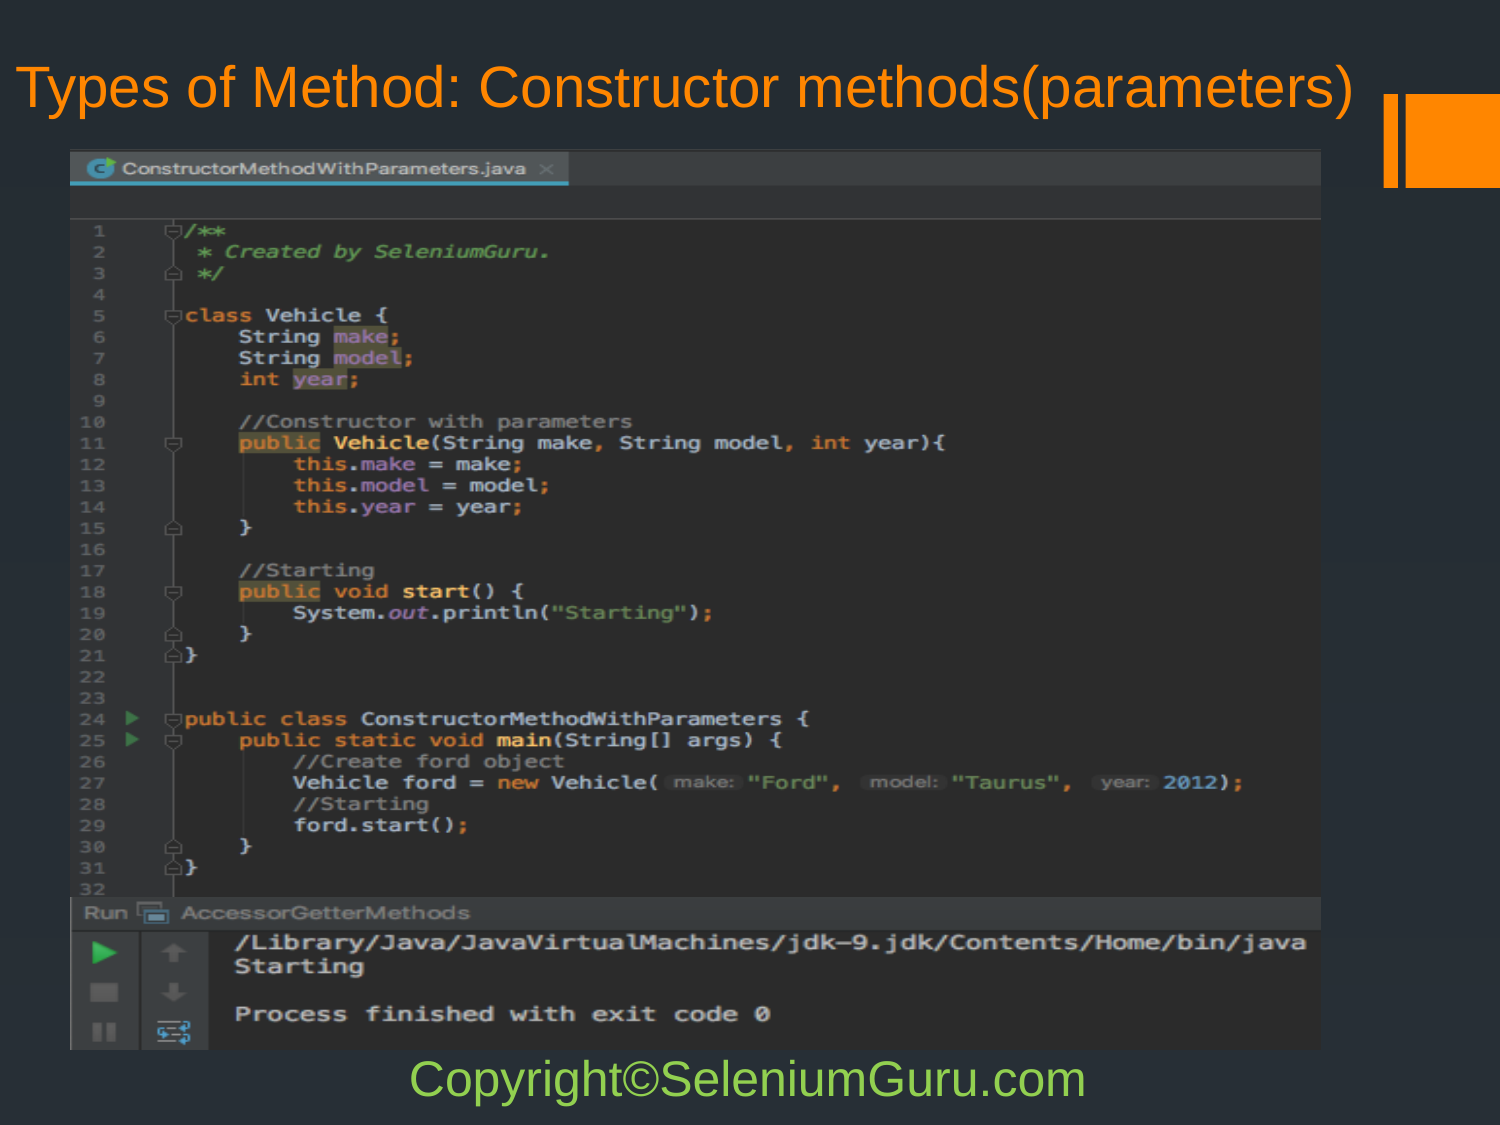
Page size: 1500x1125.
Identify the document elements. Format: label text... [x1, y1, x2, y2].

footer Copyright©SeleniumGuru.com [393, 1062, 1160, 1122]
title Types of Method: Constructor methods(parameters) [0, 35, 1417, 127]
picture [70, 149, 1322, 1050]
